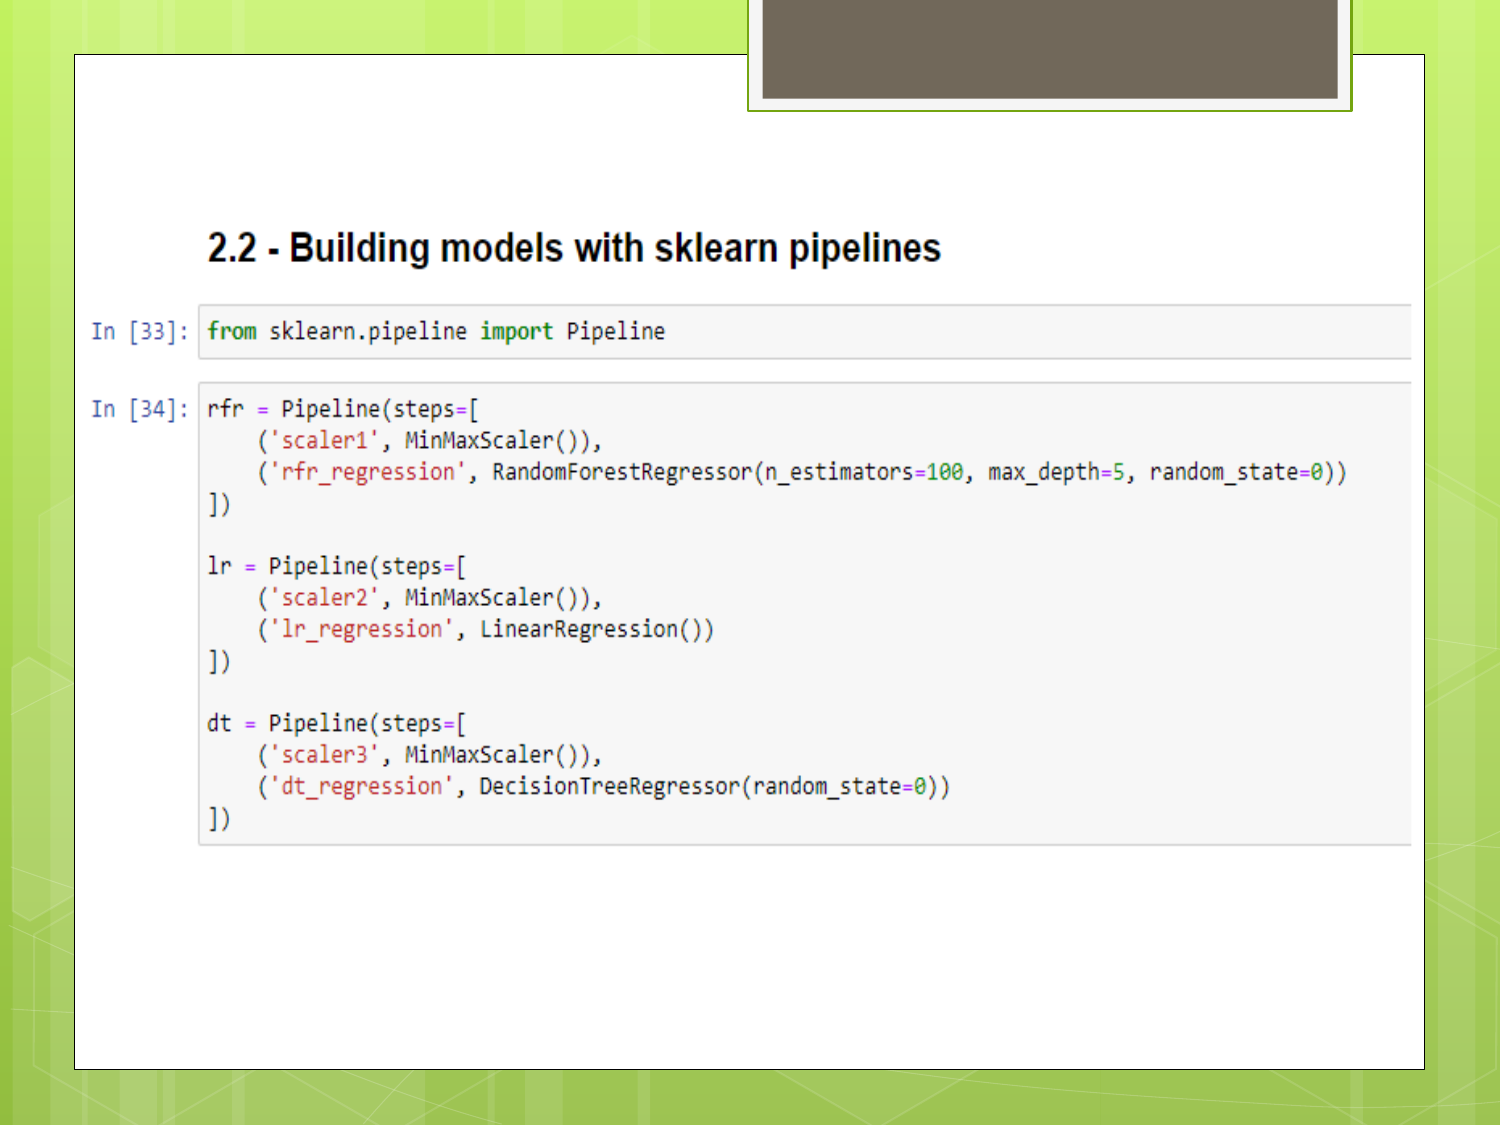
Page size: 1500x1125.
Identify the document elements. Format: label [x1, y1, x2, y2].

picture [88, 207, 1412, 882]
